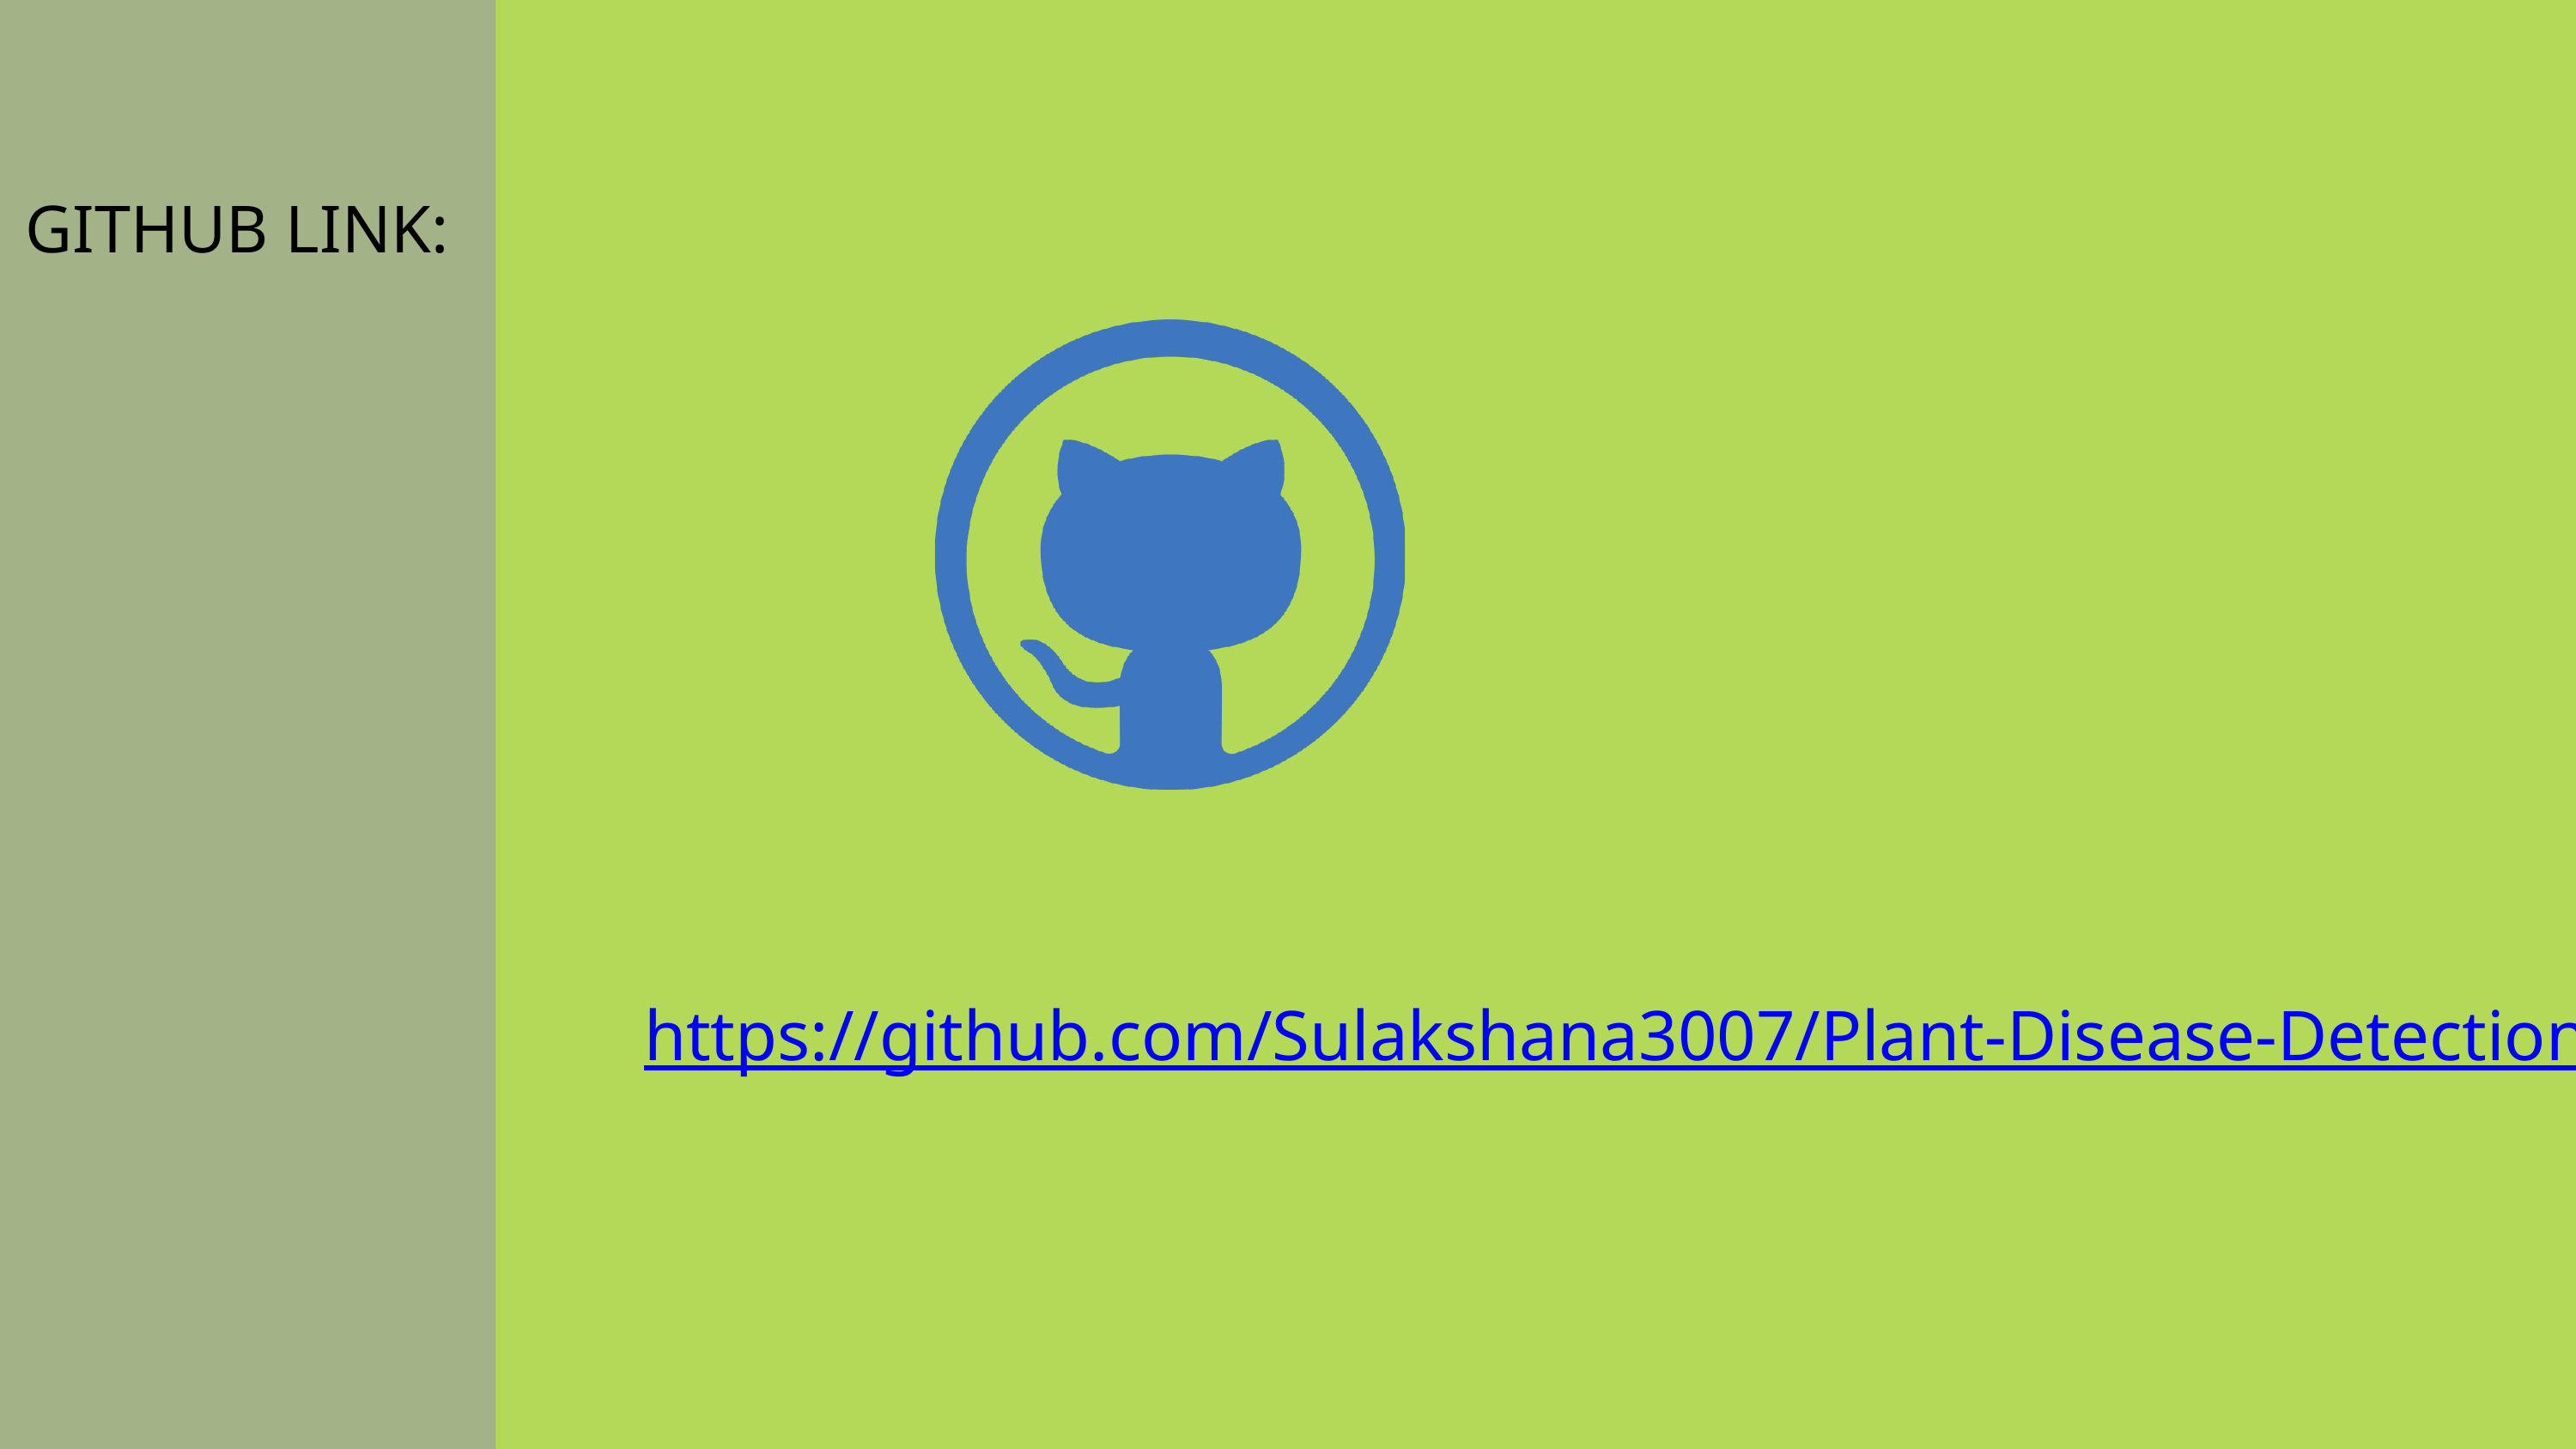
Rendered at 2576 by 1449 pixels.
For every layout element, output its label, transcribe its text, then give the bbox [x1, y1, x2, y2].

text_box [0, 0, 495, 1449]
text_box [934, 319, 1406, 790]
text_box [495, 0, 2576, 1449]
text_box https://github.com/Sulakshana3007/Plant-Disease-Detection [643, 988, 2576, 1085]
text_box GITHUB LINK: [0, 174, 475, 266]
